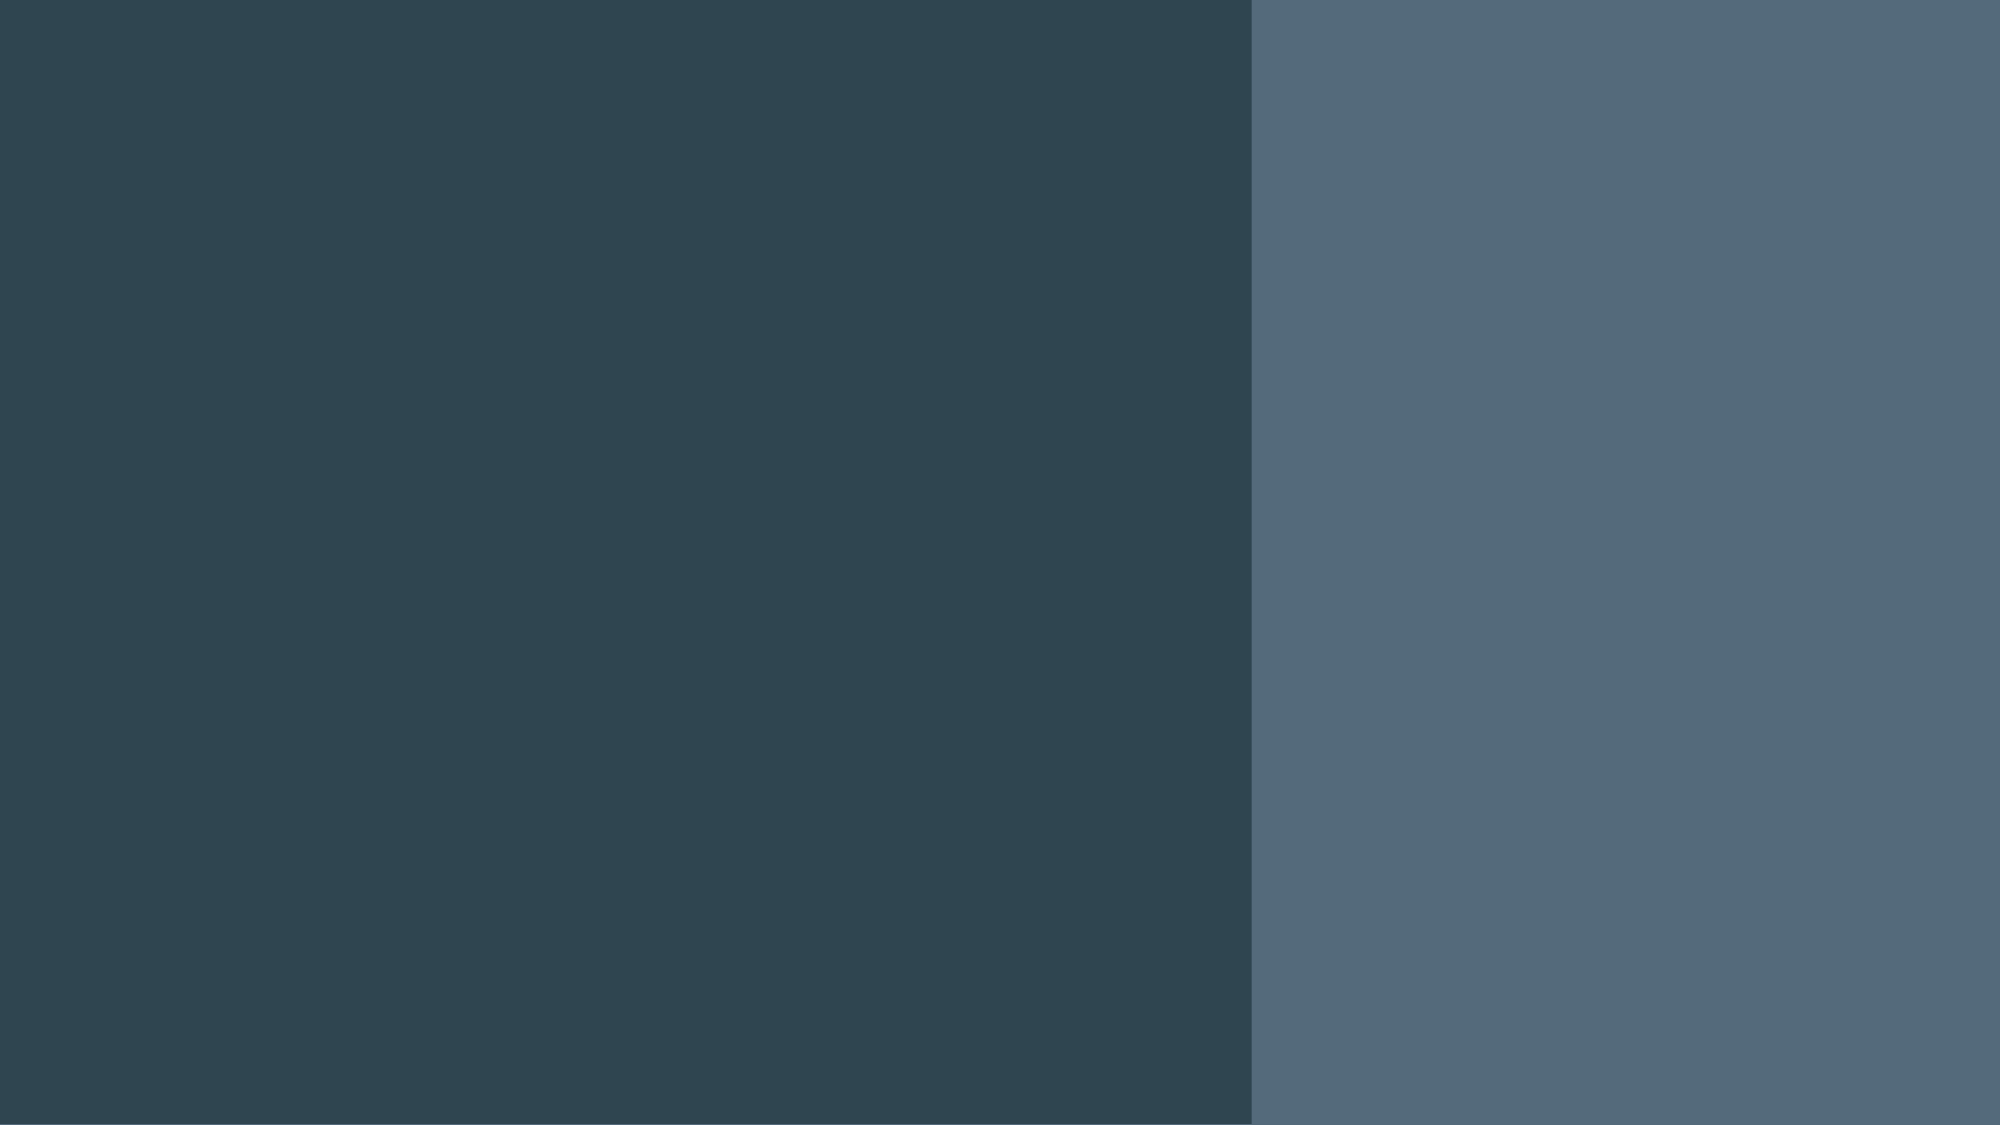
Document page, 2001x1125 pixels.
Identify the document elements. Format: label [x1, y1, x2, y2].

text_box [0, 0, 1253, 1125]
